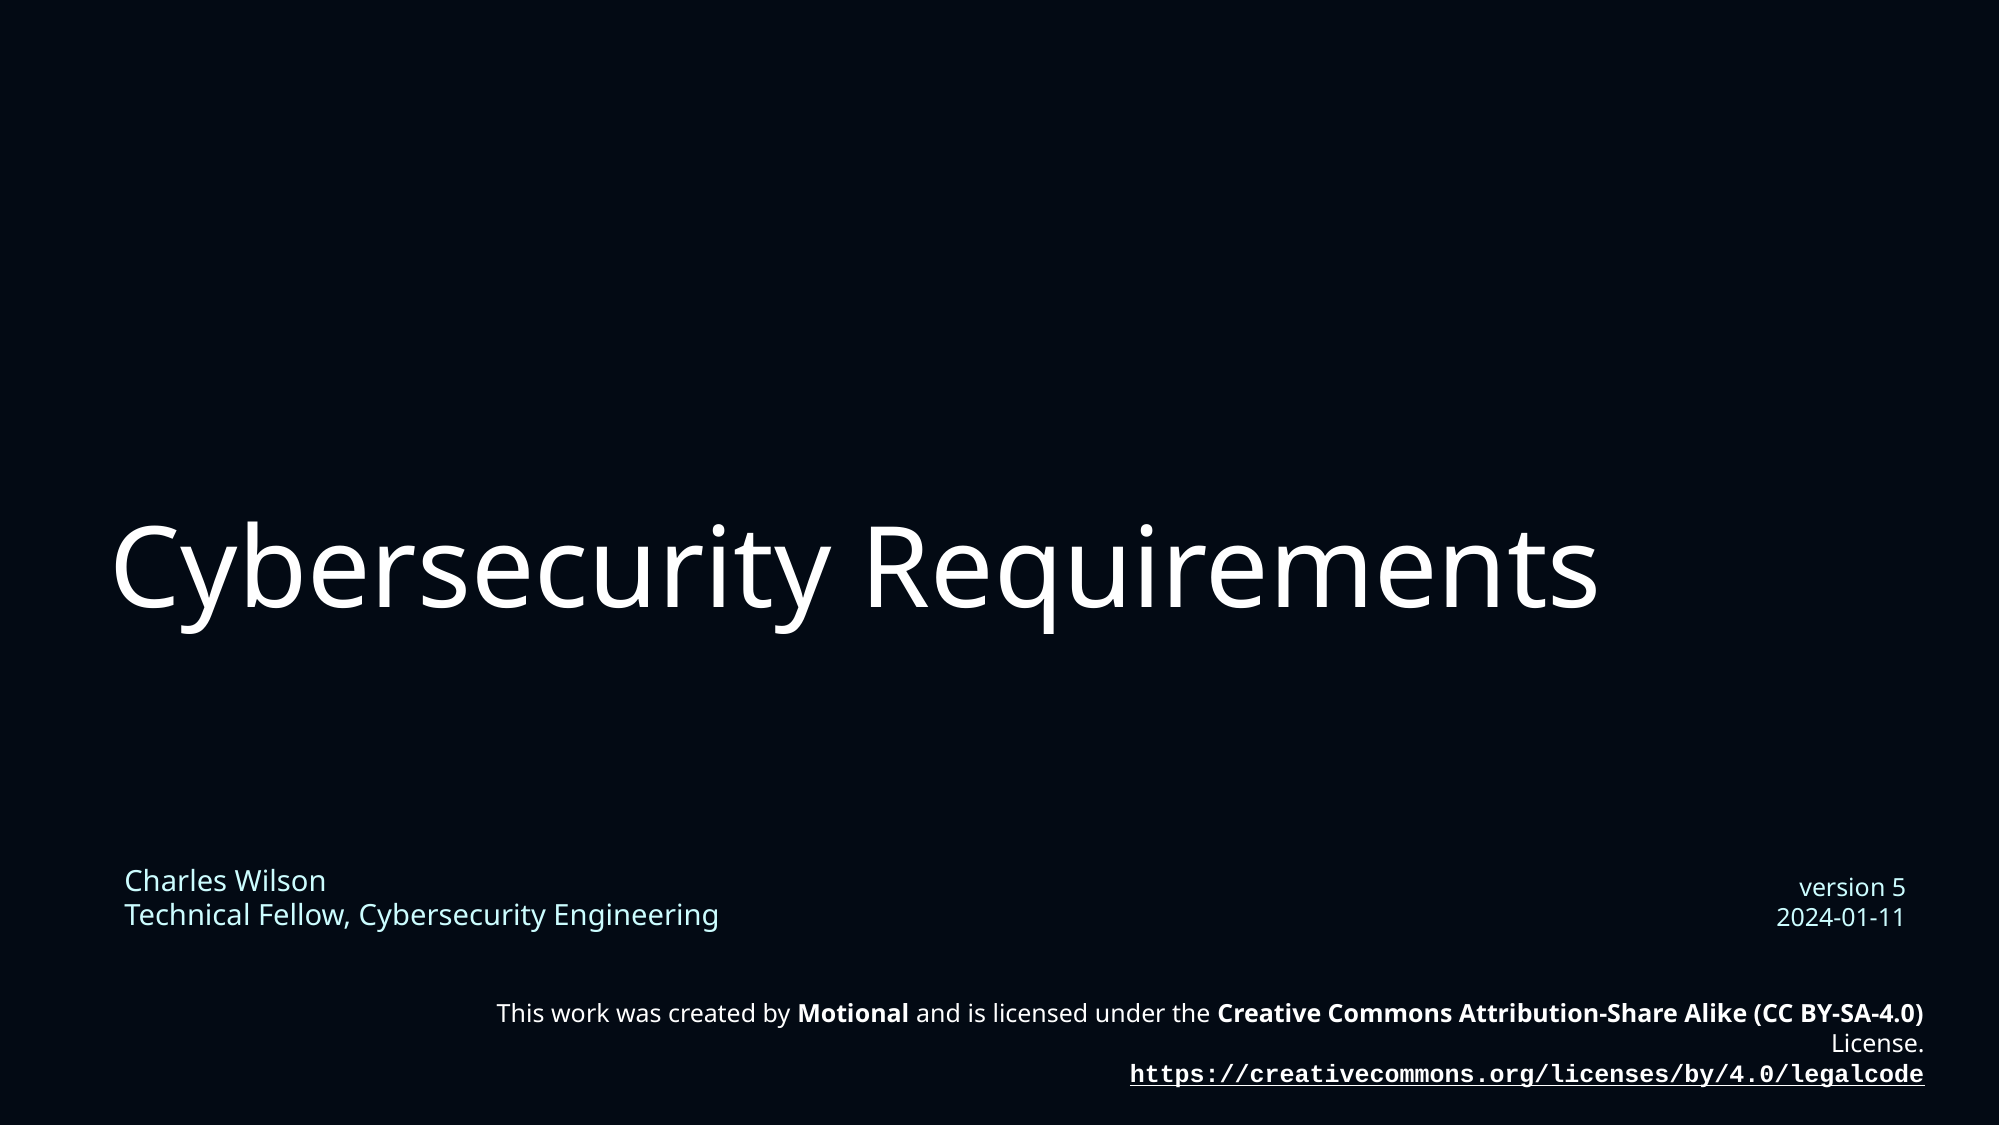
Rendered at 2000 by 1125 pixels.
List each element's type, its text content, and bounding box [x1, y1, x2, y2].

text_box version 5 2024-01-11 [1761, 864, 1922, 940]
text_box Charles Wilson Technical Fellow, Cybersecurity Engineering [109, 854, 1156, 940]
title Cybersecurity Requirements [109, 297, 1890, 828]
